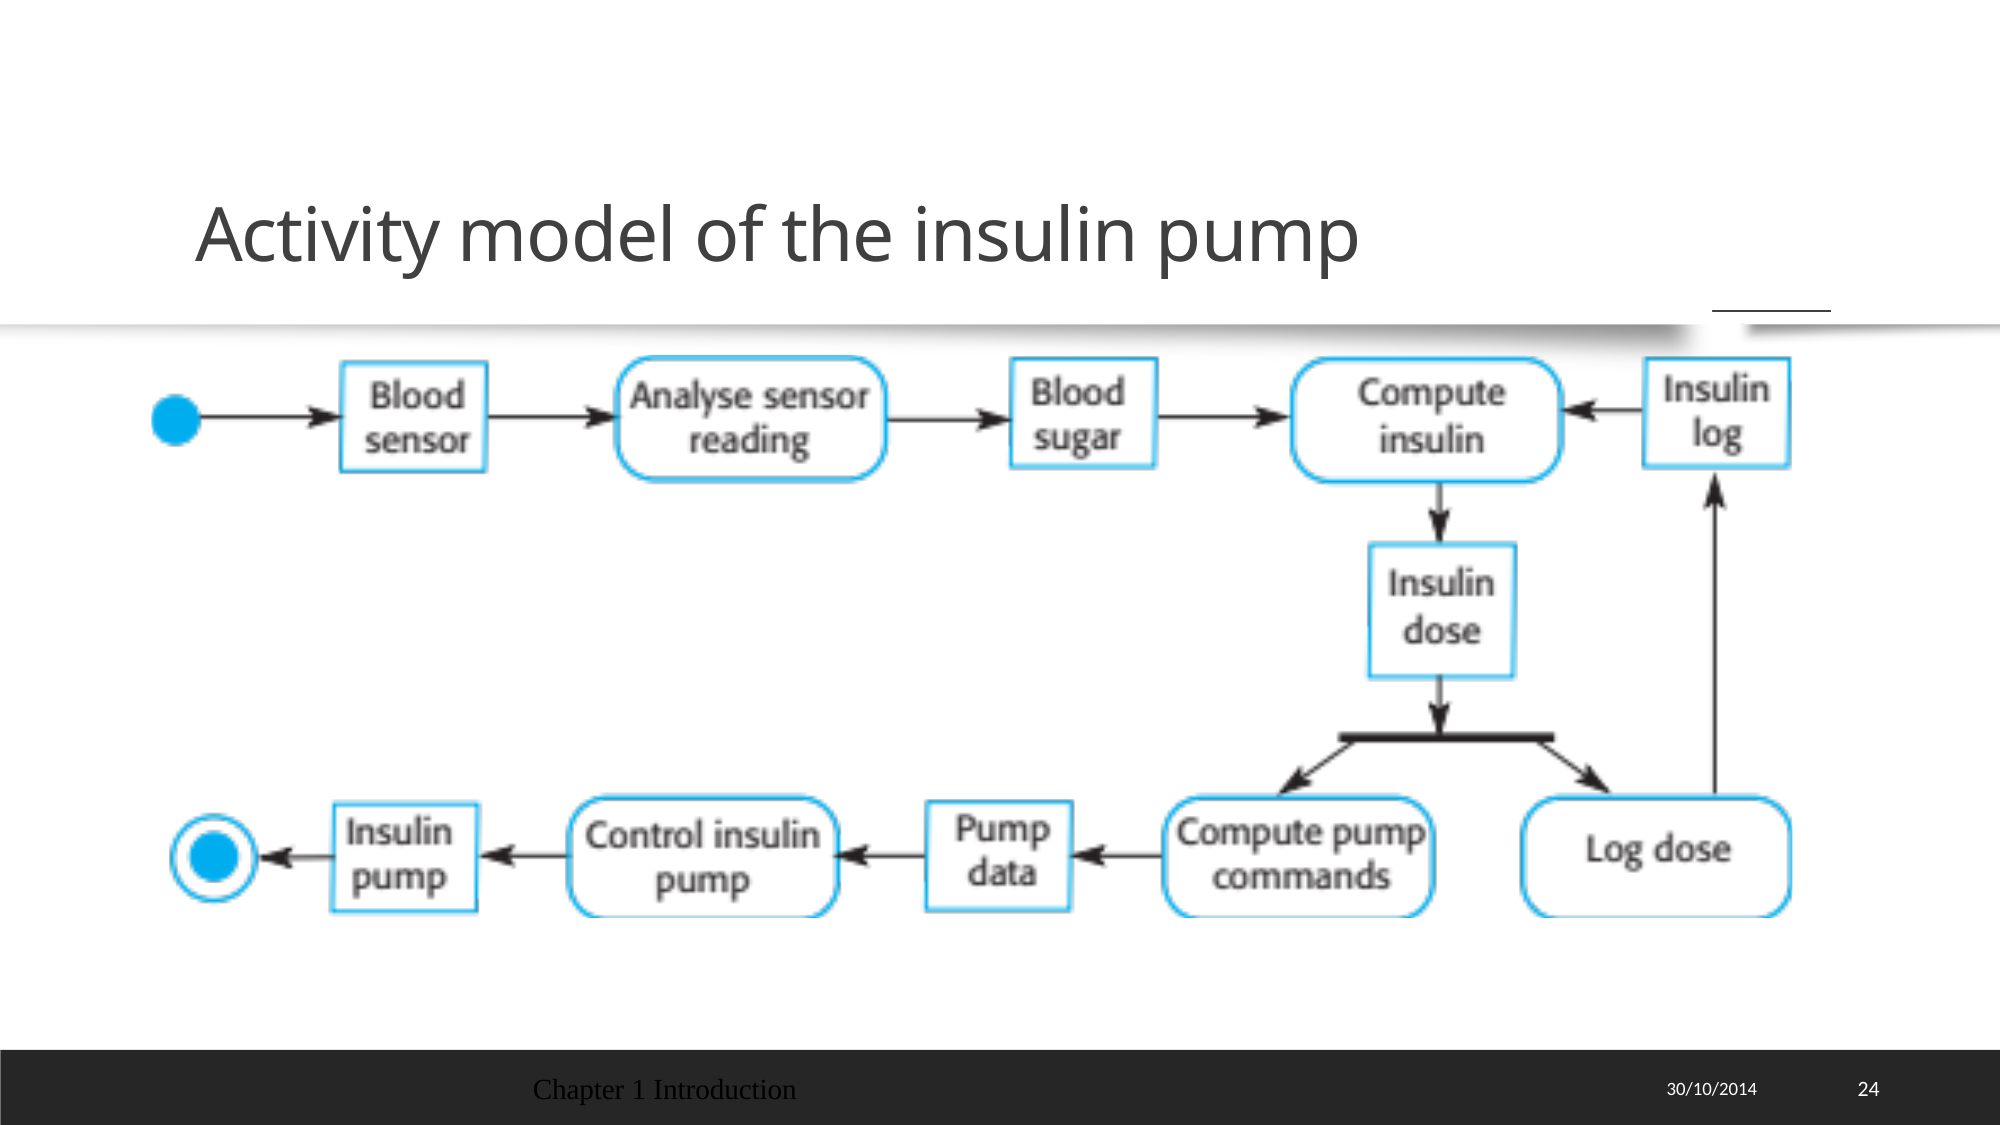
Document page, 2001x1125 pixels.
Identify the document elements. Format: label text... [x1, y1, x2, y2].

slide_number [1348, 1057, 1773, 1118]
picture [0, 325, 1793, 918]
footer Chapter 1 Introduction [105, 1057, 1224, 1118]
picture [1736, 323, 2000, 347]
slide_number 24 [1793, 1057, 1895, 1118]
title Activity model of the insulin pump [180, 47, 1830, 285]
